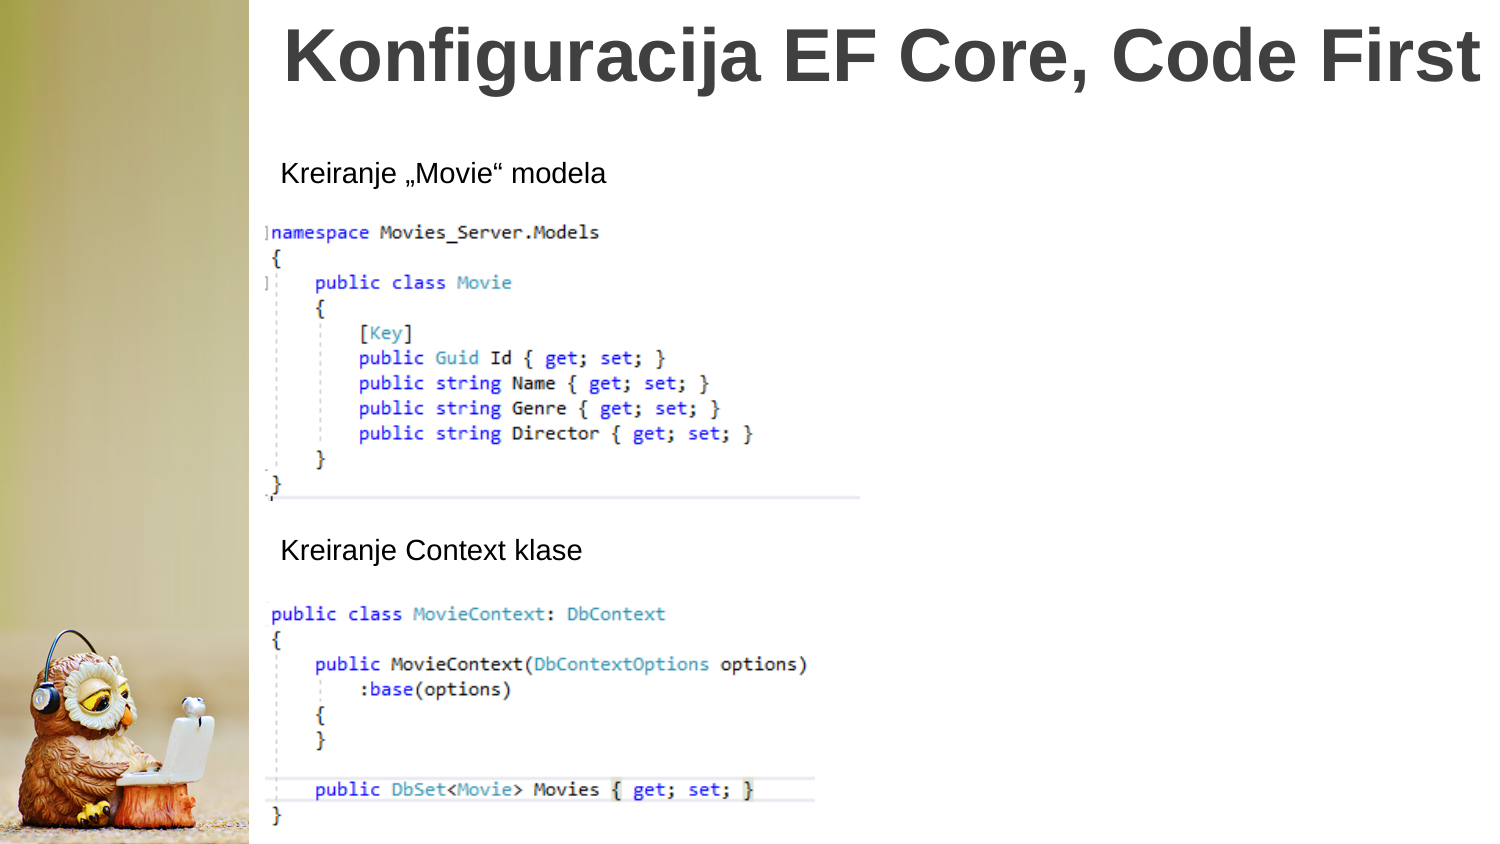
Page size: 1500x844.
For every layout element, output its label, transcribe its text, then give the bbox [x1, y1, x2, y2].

title Konfiguracija EF Core, Code First [265, 0, 1500, 103]
text_box Kreiranje „Movie“ modela [265, 146, 1447, 197]
picture [0, 0, 1500, 844]
text_box Kreiranje Context klase [265, 523, 1447, 574]
